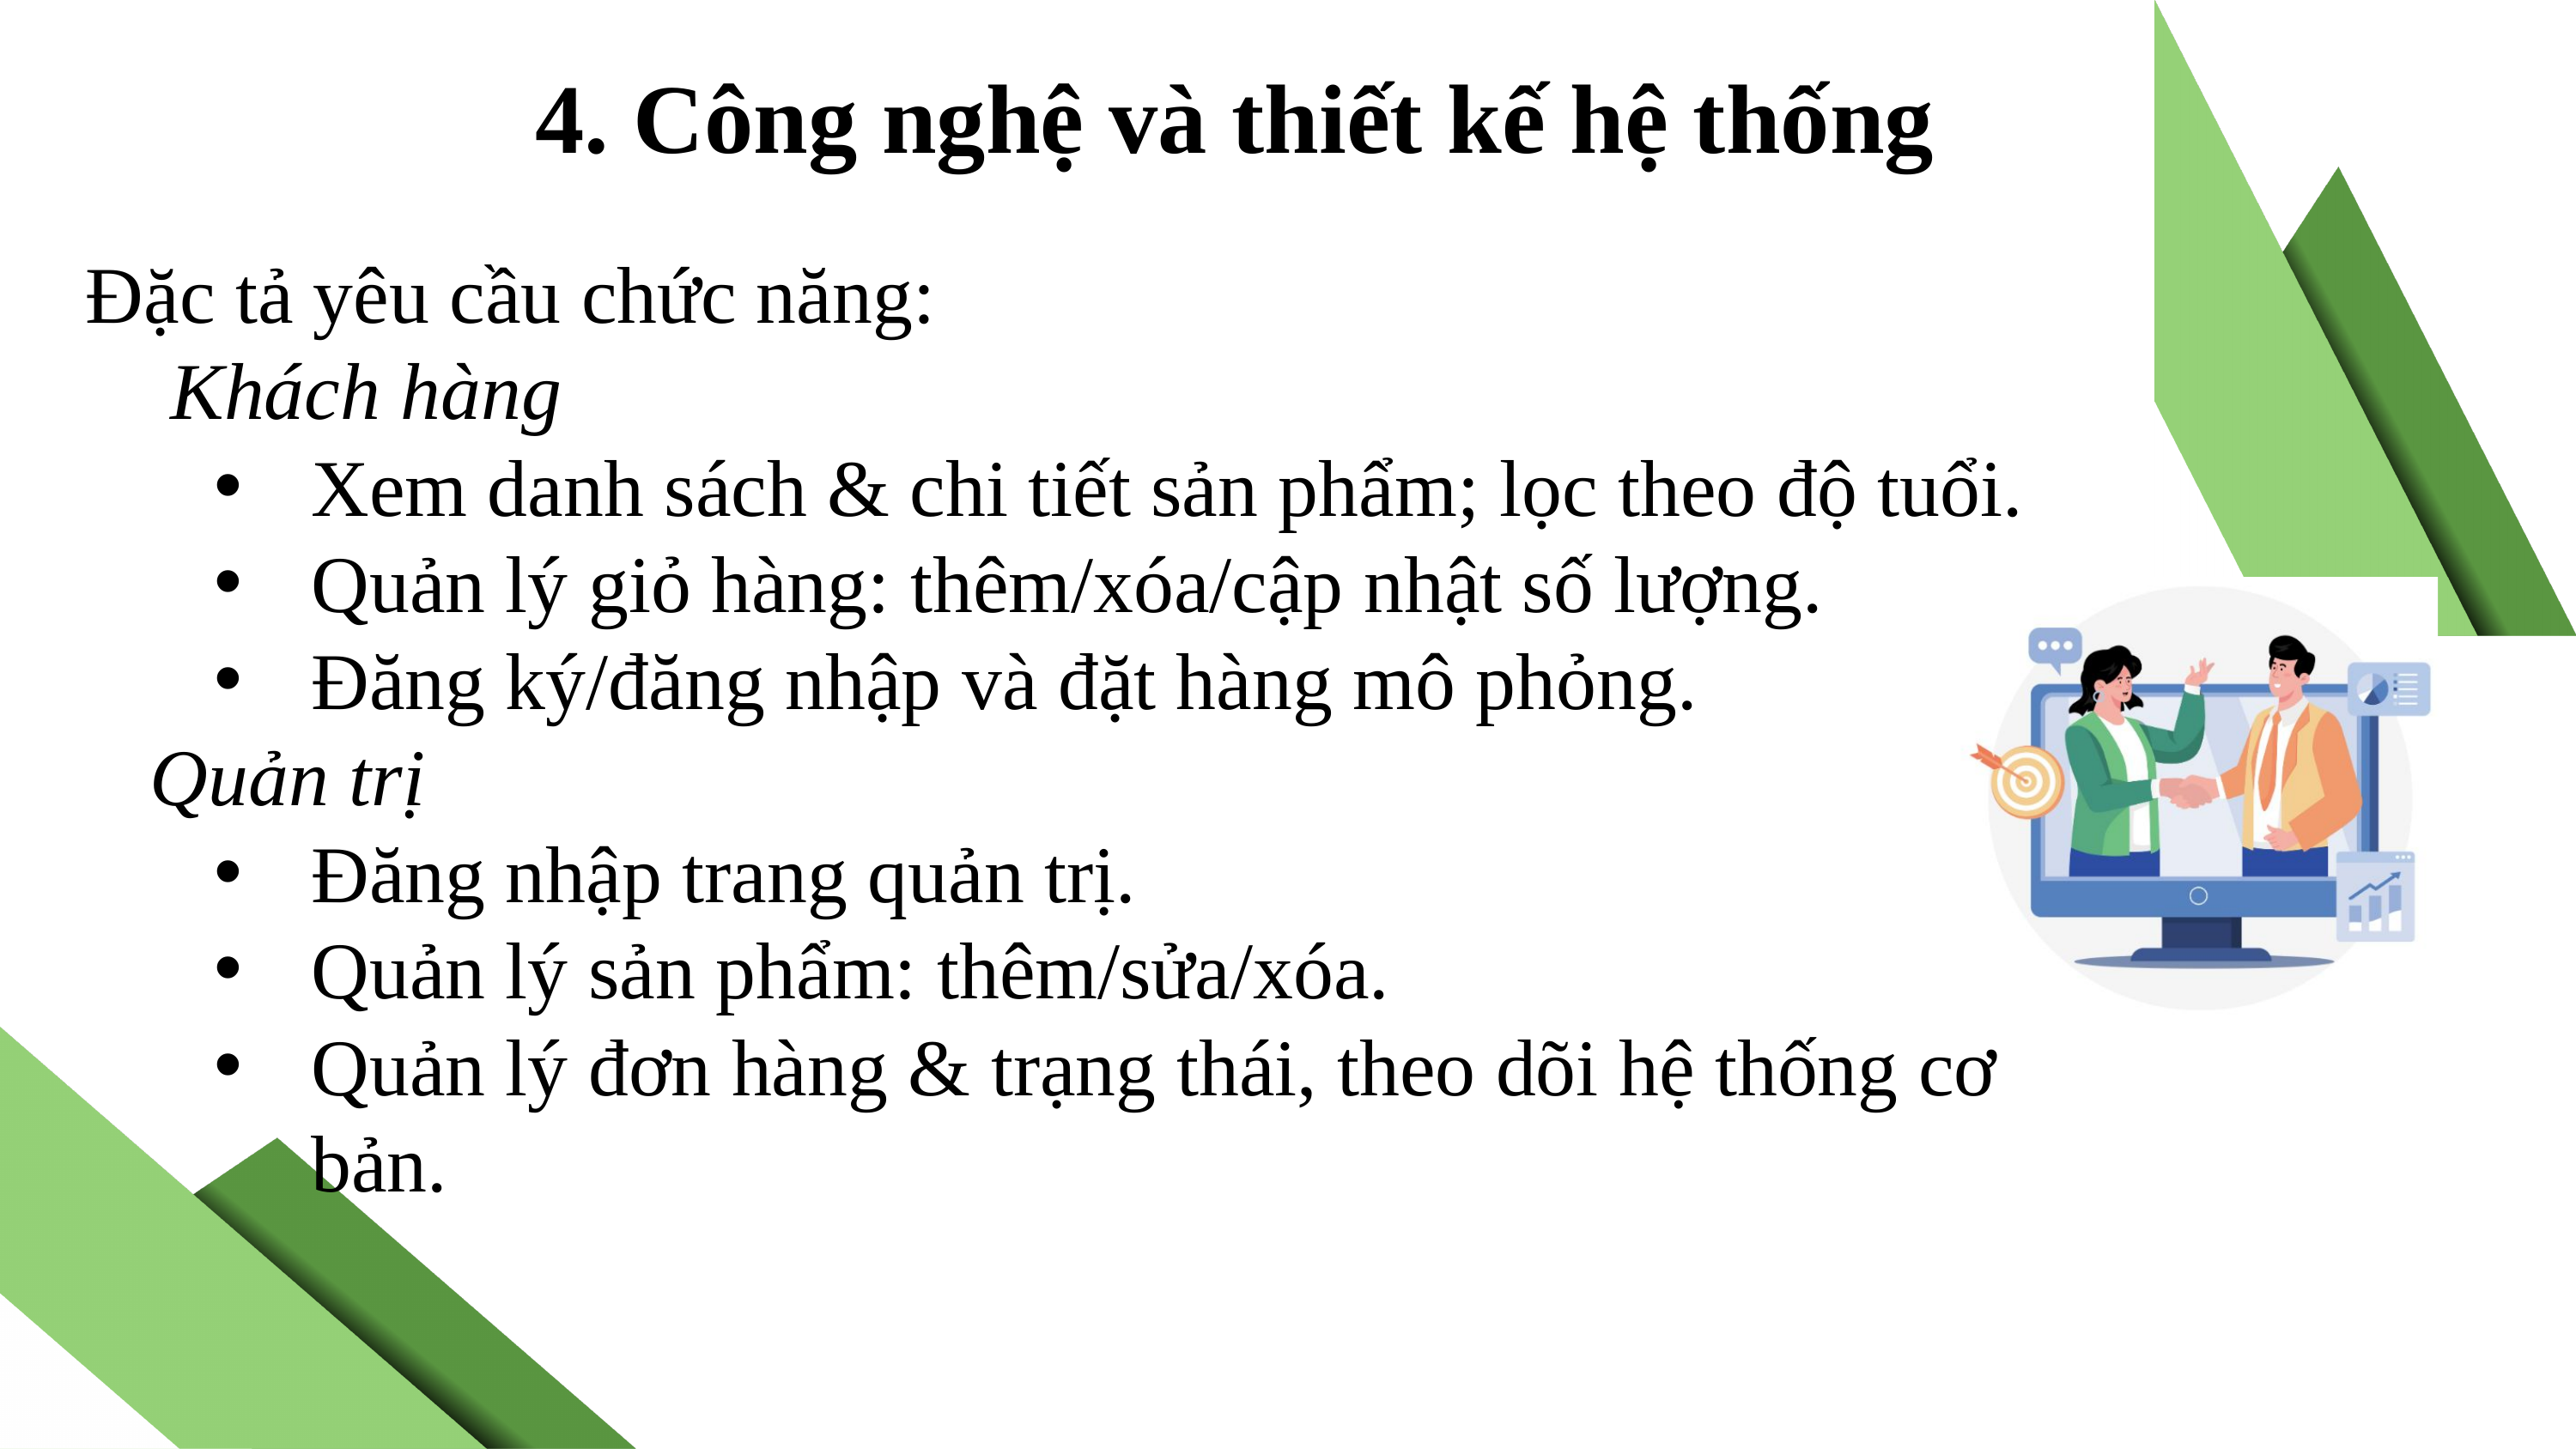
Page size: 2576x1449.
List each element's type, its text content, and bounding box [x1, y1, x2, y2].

text_box 4. Công nghệ và thiết kế hệ thống [219, 50, 2251, 173]
picture [1953, 577, 2439, 1028]
text_box Đặc tả yêu cầu chức năng: Khách hàng Xem danh sách & chi tiết sản phẩm; lọc theo độ tuổi. Quản lý giỏ hàng: thêm/xóa/cập nhật số lượng. Đăng ký/đăng nhập và đặt hàng mô phỏng. Quản trị Đăng nhập trang quản trị. Quản lý sản phẩm: thêm/sửa/xóa. Quản lý đơn hàng & trạng thái, theo dõi hệ thống cơ bản. [85, 243, 2072, 1209]
text_box [0, 1027, 636, 1449]
text_box [2154, 0, 2576, 636]
